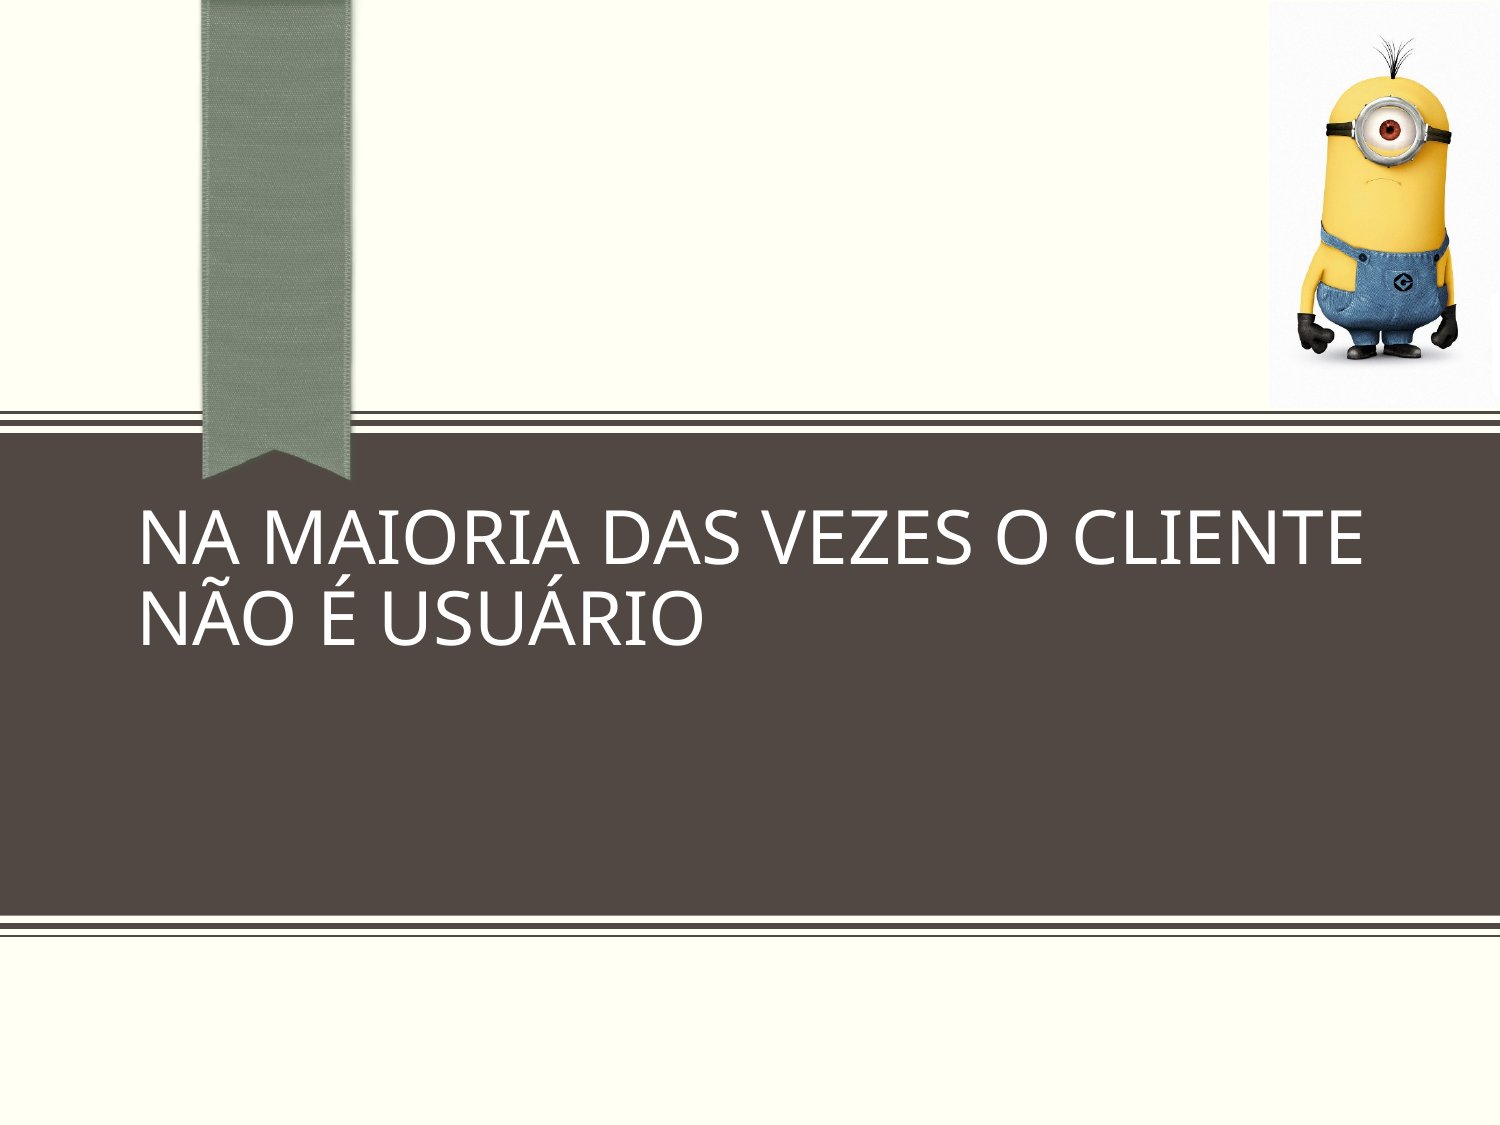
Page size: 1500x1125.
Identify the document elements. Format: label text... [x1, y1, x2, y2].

title Na maioria das vezes o cliente não é usuário [135, 487, 1375, 764]
picture [1269, 1, 1499, 408]
